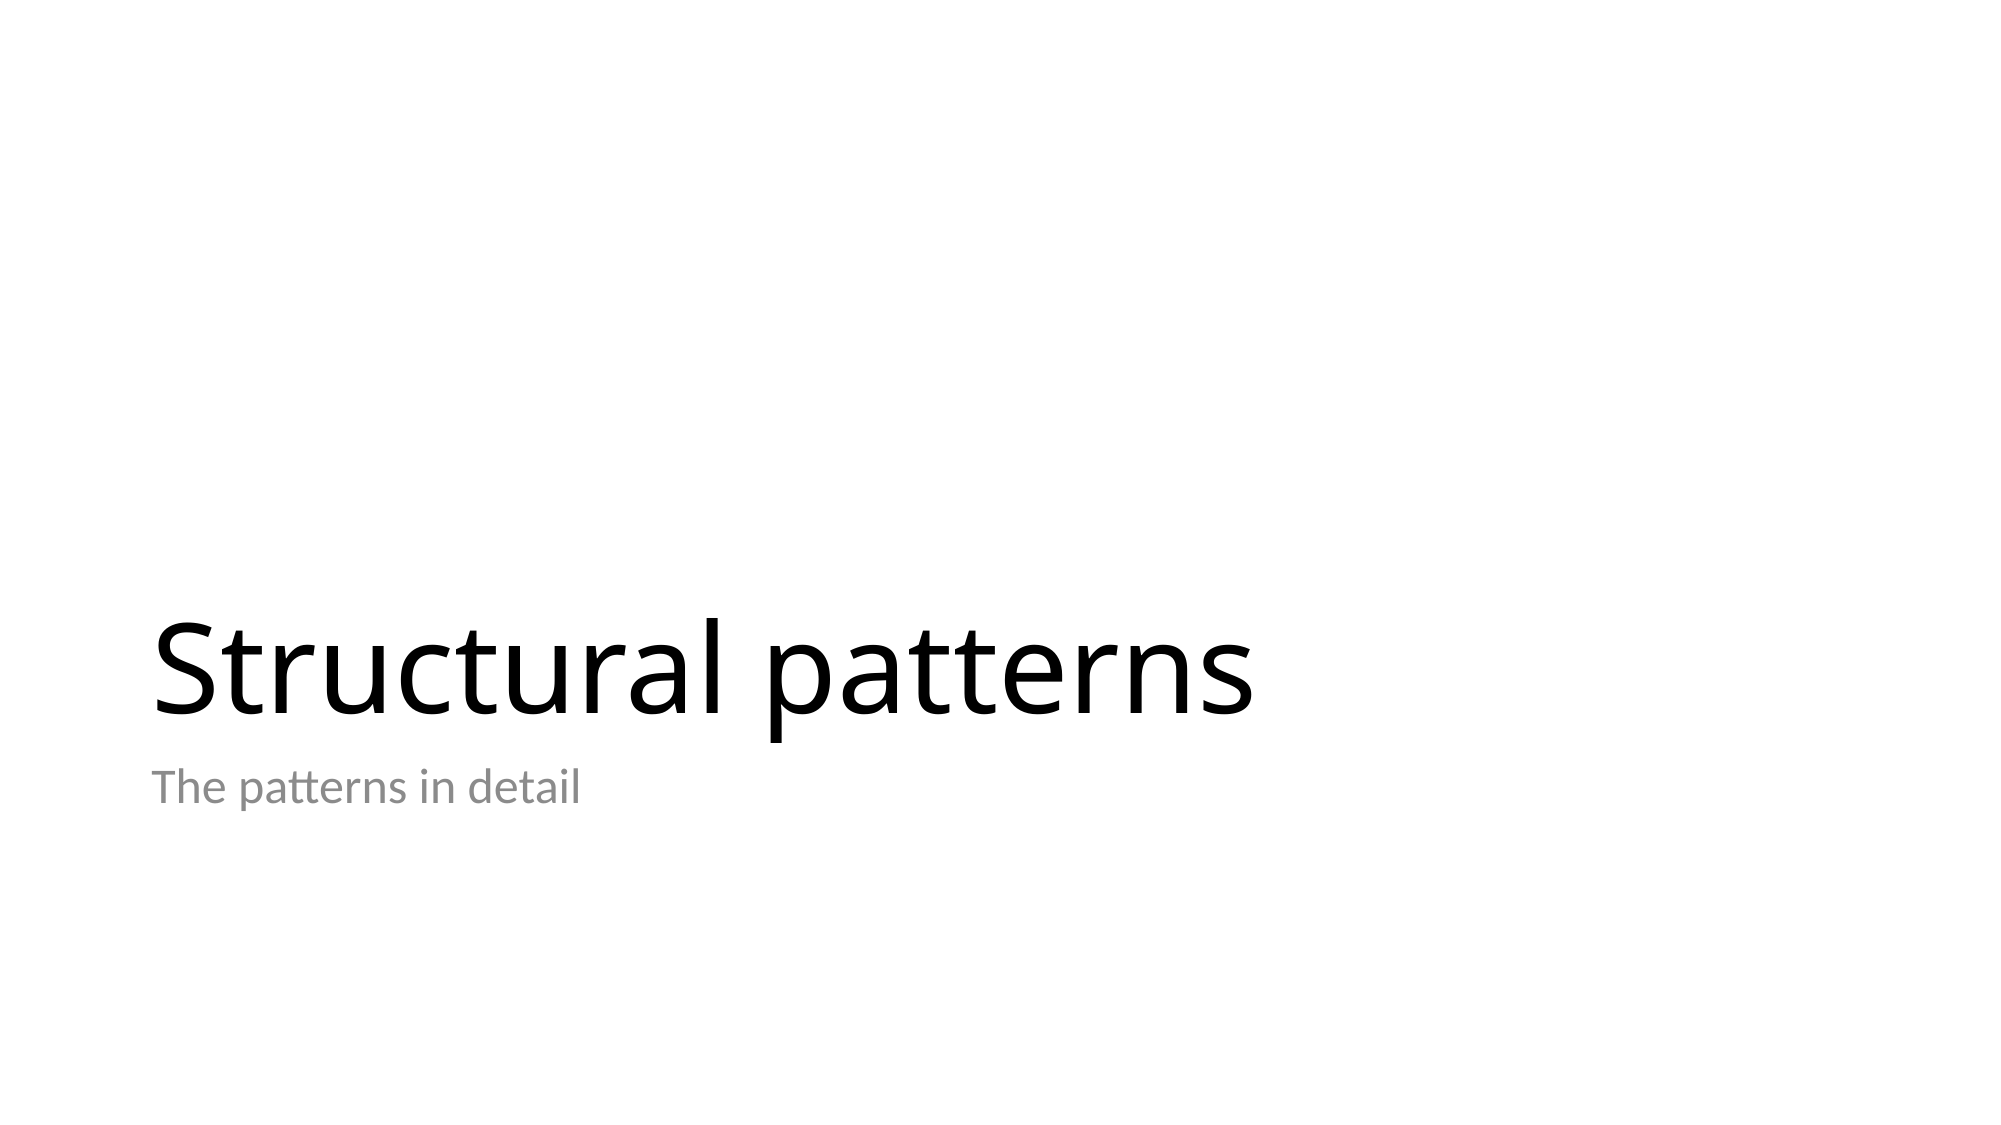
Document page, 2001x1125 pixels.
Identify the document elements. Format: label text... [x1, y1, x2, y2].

title Structural patterns [136, 280, 1862, 749]
list The patterns in detail [136, 752, 1862, 999]
